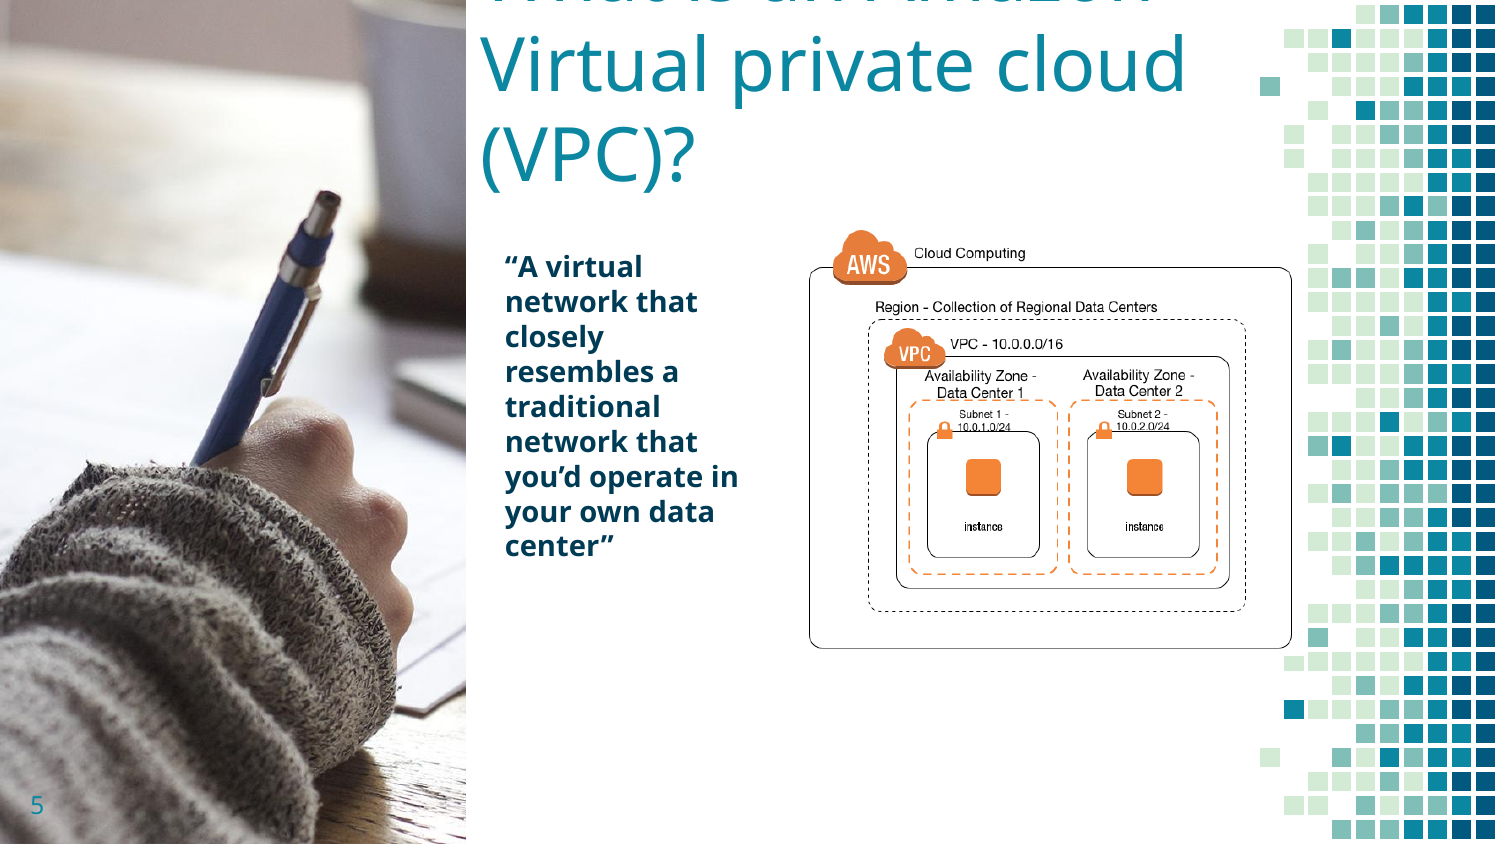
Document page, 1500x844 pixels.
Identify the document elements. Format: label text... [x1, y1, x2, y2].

picture [0, 0, 467, 844]
picture [795, 211, 1305, 657]
subtitle “A virtual network that closely resembles a traditional network that you’d operate in your own data center” [489, 233, 762, 589]
title What is an Amazon Virtual private cloud (VPC)? [470, 21, 1416, 212]
